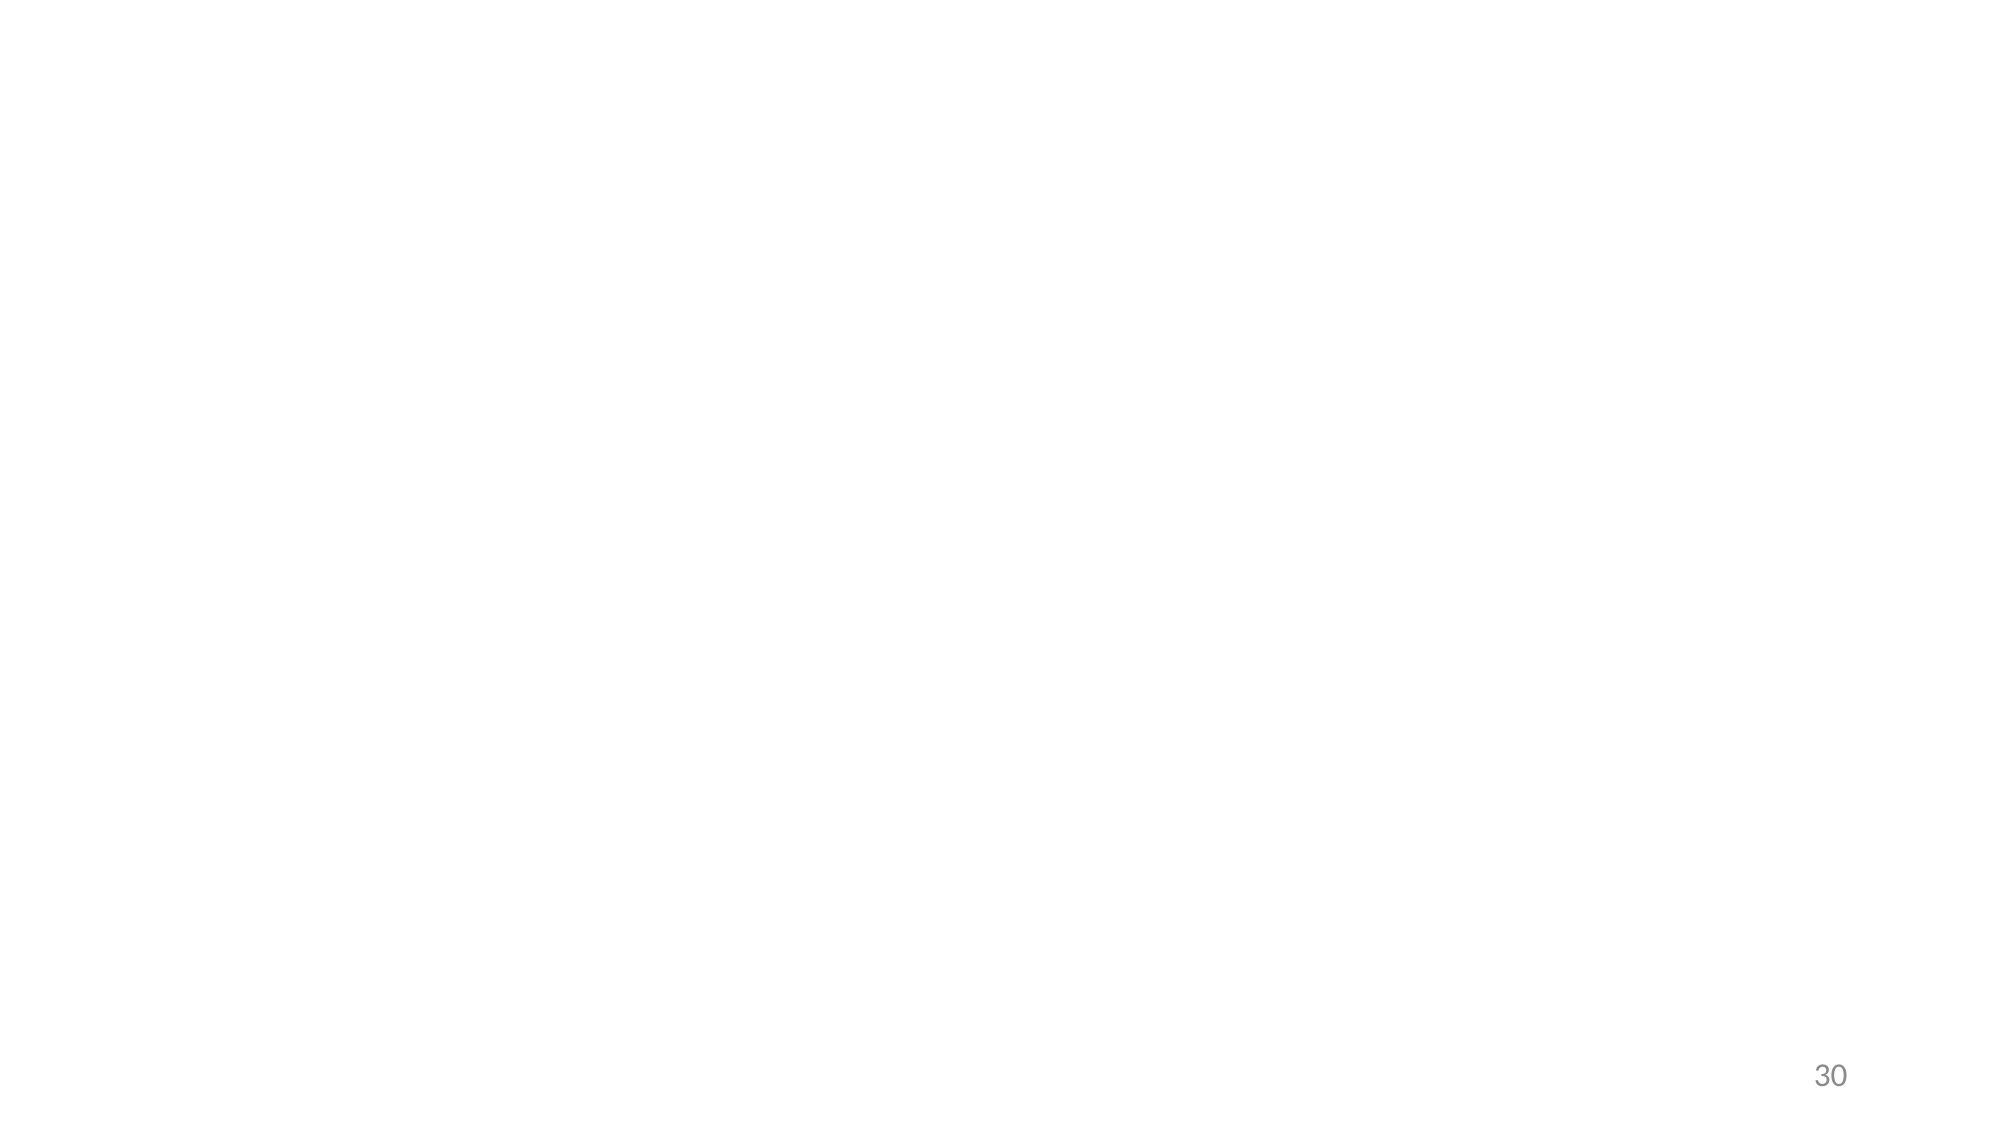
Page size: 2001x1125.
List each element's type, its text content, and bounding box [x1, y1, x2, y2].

slide_number 29 [1412, 1042, 1863, 1103]
